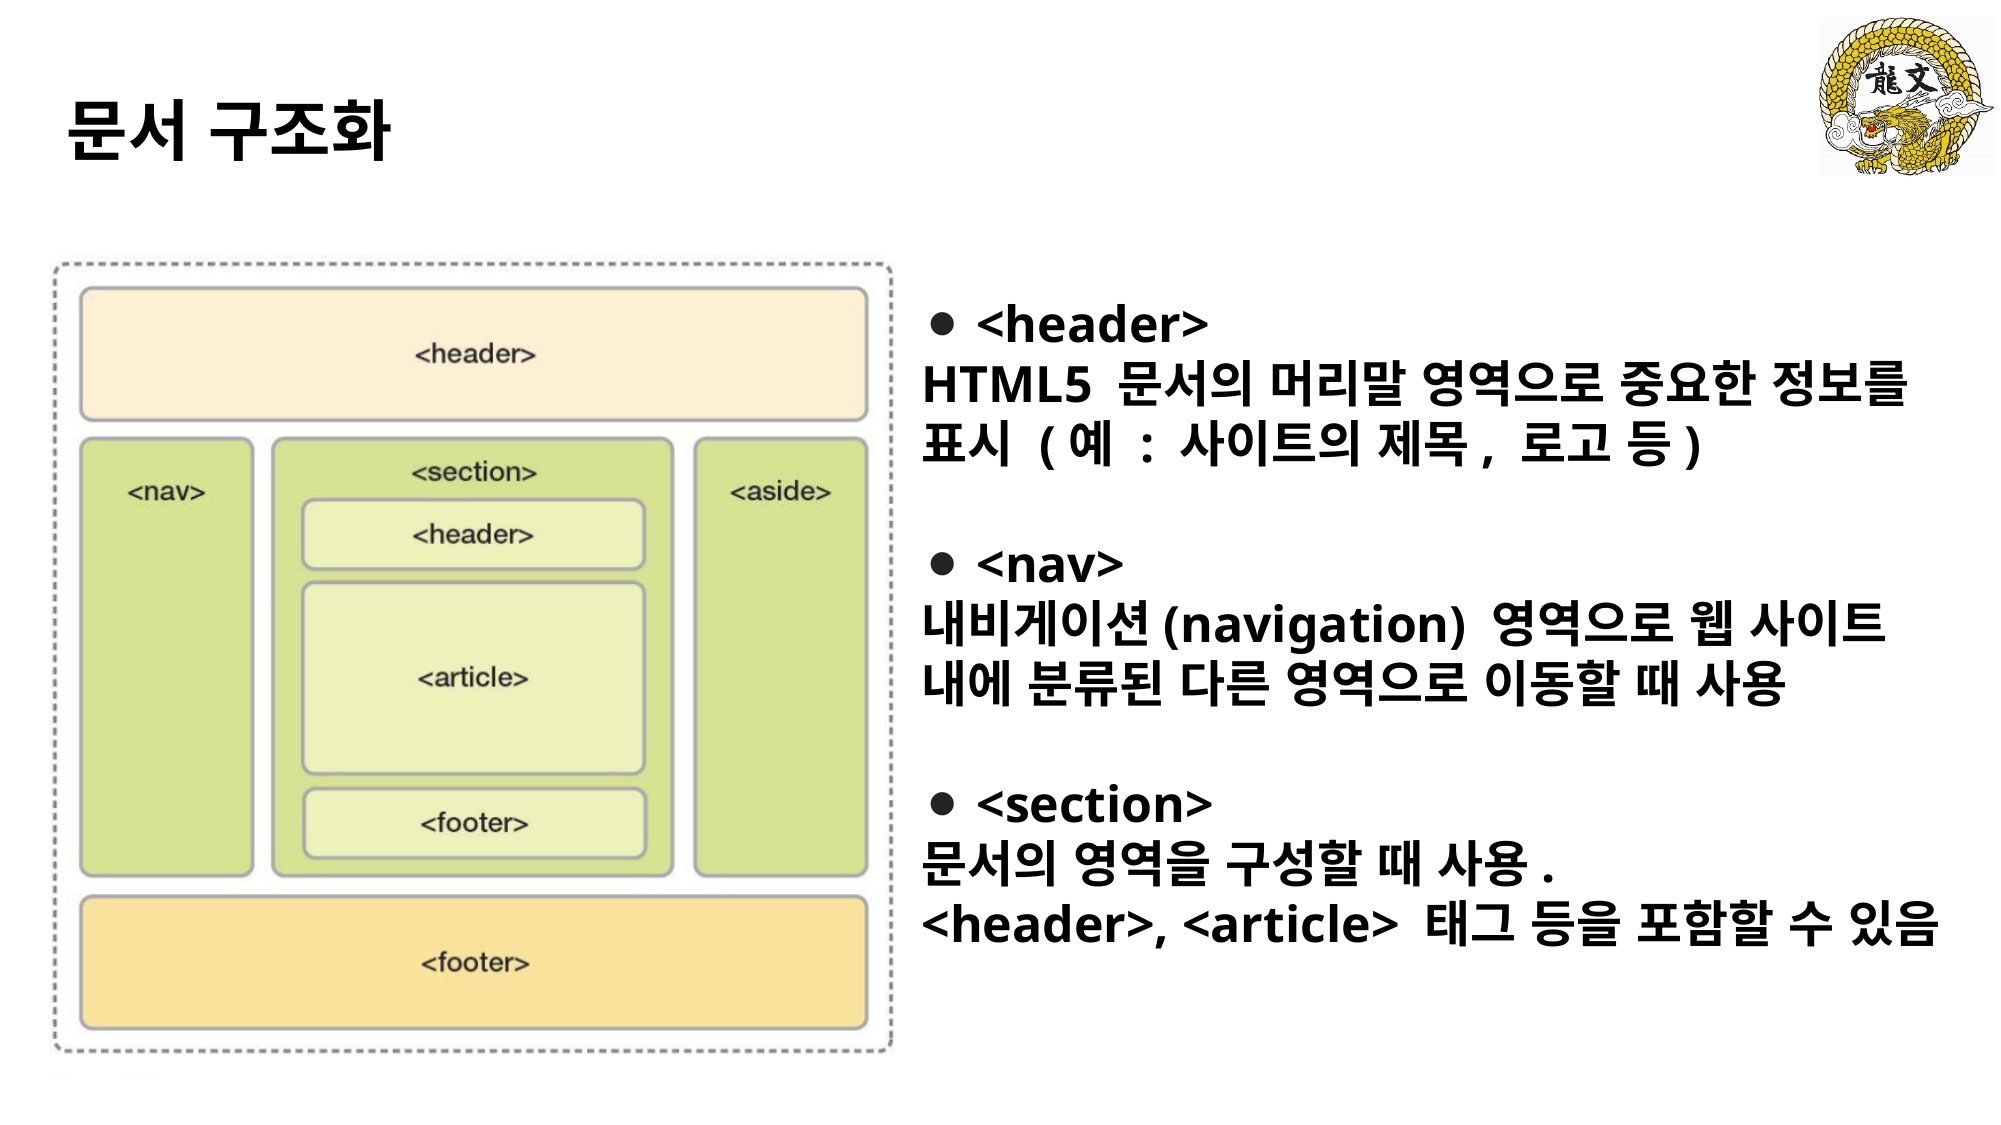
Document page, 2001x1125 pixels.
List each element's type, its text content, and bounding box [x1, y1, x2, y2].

picture [23, 225, 917, 1078]
text_box ⚫️ <header> HTML5 문서의 머리말 영역으로 중요한 정보를 표시 (예 : 사이트의 제목, 로고 등) ⚫️ <nav> 내비게이션(navigation) 영역으로 웹 사이트 내에 분류된 다른 영역으로 이동할 때 사용 ⚫️ <section> 문서의 영역을 구성할 때 사용. <header>, <article> 태그 등을 포함할 수 있음 [917, 285, 1977, 961]
picture [1799, 0, 2000, 200]
text_box 문서 구조화 [52, 81, 534, 176]
